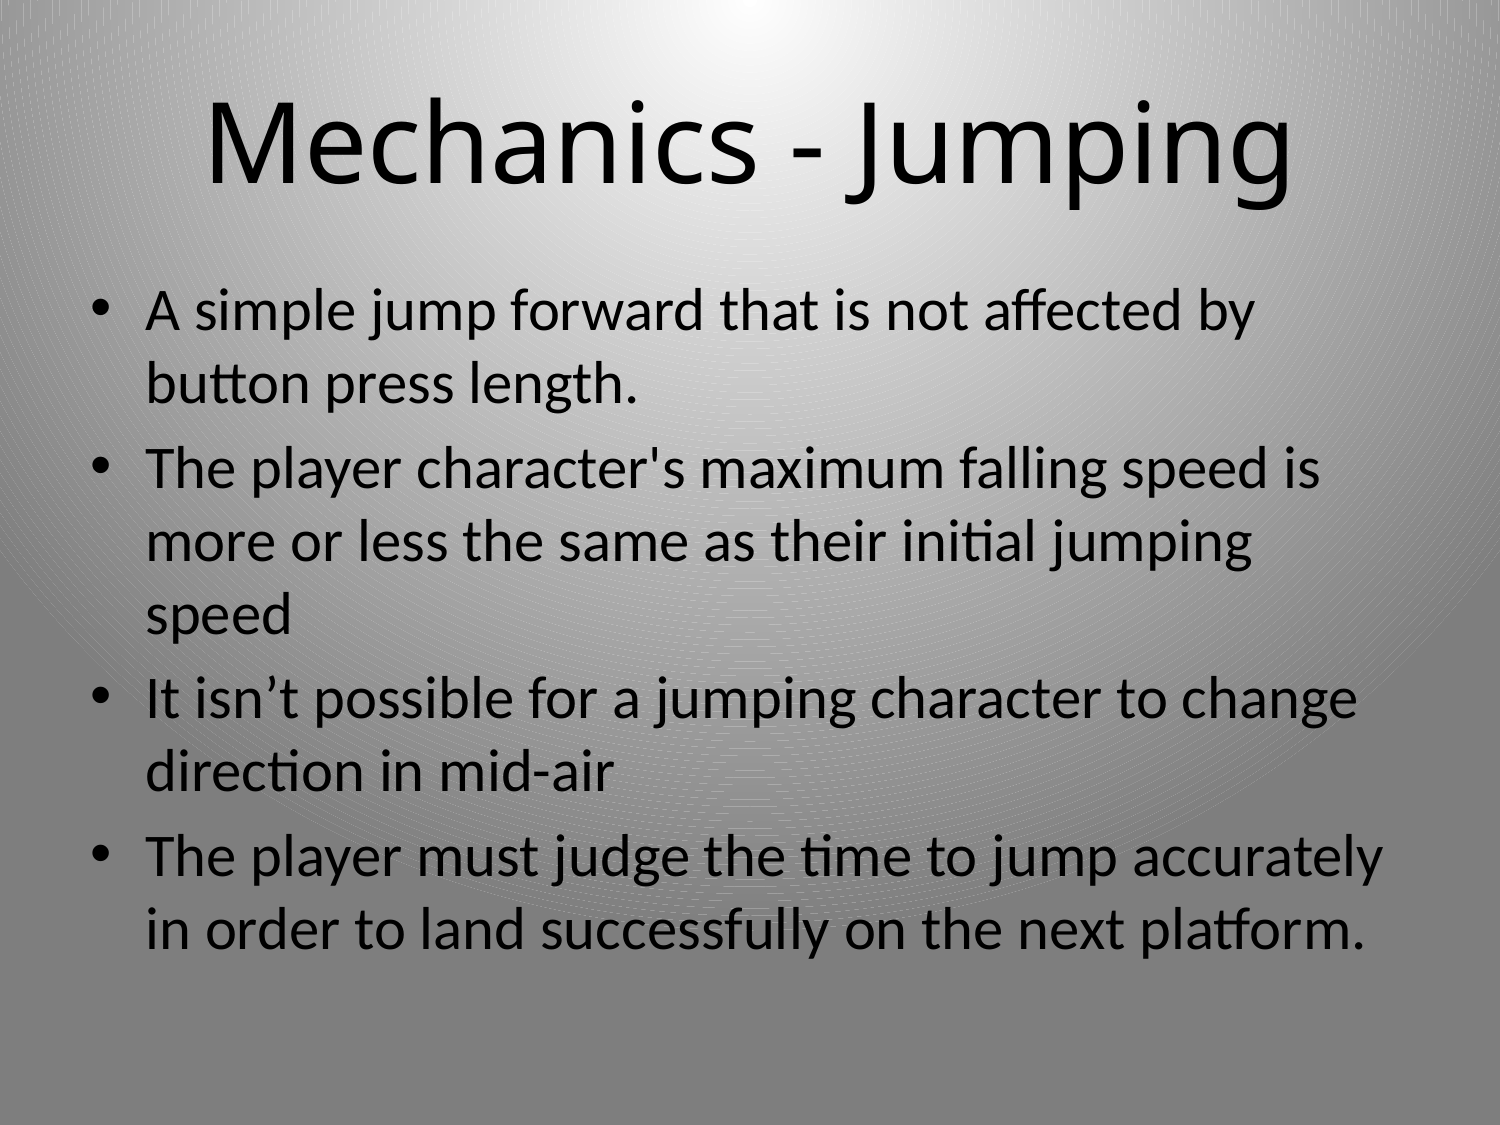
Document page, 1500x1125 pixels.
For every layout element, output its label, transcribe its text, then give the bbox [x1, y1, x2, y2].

list A simple jump forward that is not affected by button press length. The player character's maximum falling speed is more or less the same as their initial jumping speed It isn’t possible for a jumping character to change direction in mid-air The player must judge the time to jump accurately in order to land successfully on the next platform. [75, 262, 1425, 1005]
title Mechanics - Jumping [75, 45, 1425, 233]
